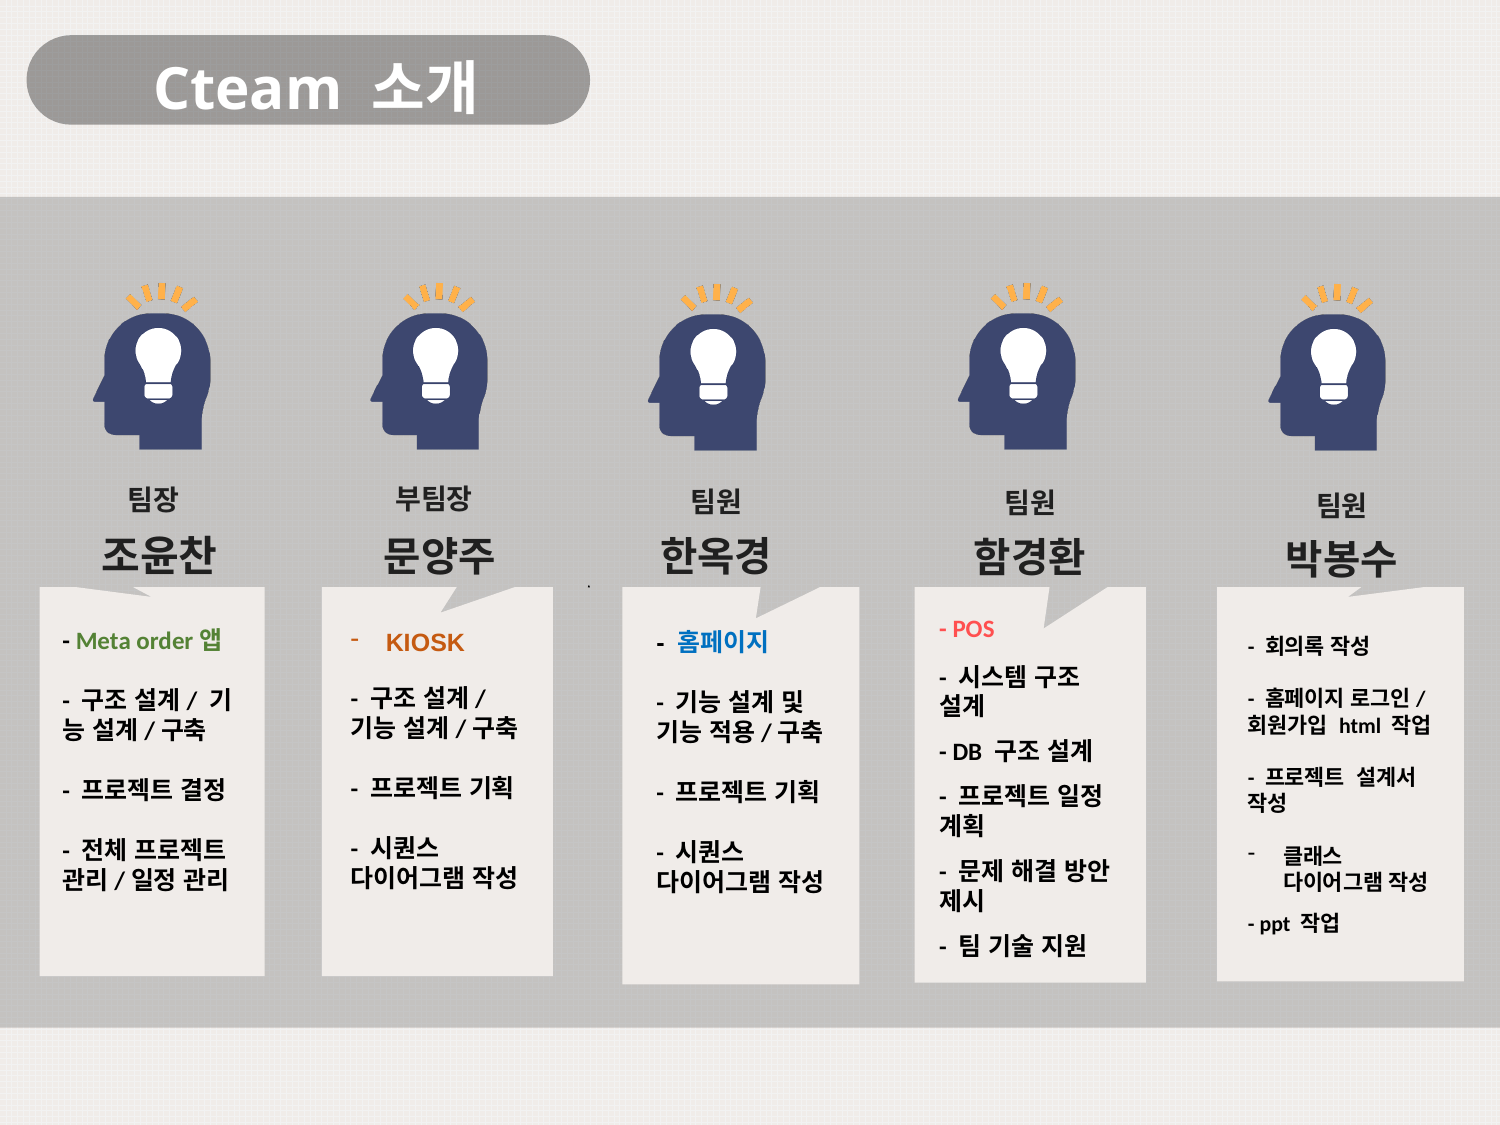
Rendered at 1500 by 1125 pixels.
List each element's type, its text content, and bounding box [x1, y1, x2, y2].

picture [924, 274, 1108, 458]
text_box [621, 586, 861, 986]
text_box 팀원 함경환 [891, 457, 1170, 581]
text_box [913, 586, 1147, 984]
text_box [0, 196, 1500, 1029]
text_box [1216, 586, 1465, 983]
text_box - 회의록 작성 - 홈페이지 로그인/ 회원가입 html 작업 - 프로젝트 설계서 작성 클래스 다이어그램 작성 - ppt 작업 [1233, 625, 1448, 944]
text_box 팀원 박봉수 [1202, 460, 1482, 583]
text_box [320, 586, 554, 978]
text_box 부팀장 문양주 [300, 456, 580, 580]
picture [59, 274, 243, 458]
text_box - 홈페이지 - 기능 설계 및 기능 적용/구축 - 프로젝트 기획 - 시퀀스 다이어그램 작성 [641, 619, 856, 904]
picture [614, 275, 798, 459]
text_box 팀원 한옥경 [641, 459, 791, 580]
text_box KIOSK - 구조 설계/기능 설계/구축 - 프로젝트 기획 - 시퀀스 다이어그램 작성 [335, 619, 552, 900]
text_box - POS - 시스템 구조 설계 - DB 구조 설계 - 프로젝트 일정 계획 - 문제 해결 방안 제시 - 팀 기술 지원 [924, 604, 1149, 968]
text_box Cteam 소개 [25, 34, 592, 126]
text_box 팀장 조윤찬 [71, 457, 248, 580]
text_box - Meta order앱 - 구조 설계/ 기 능 설계/구축 - 프로젝트 결정 - 전체 프로젝트 관리/일정 관리 [47, 617, 266, 902]
text_box [38, 586, 266, 978]
picture [337, 274, 520, 458]
picture [1234, 275, 1418, 459]
